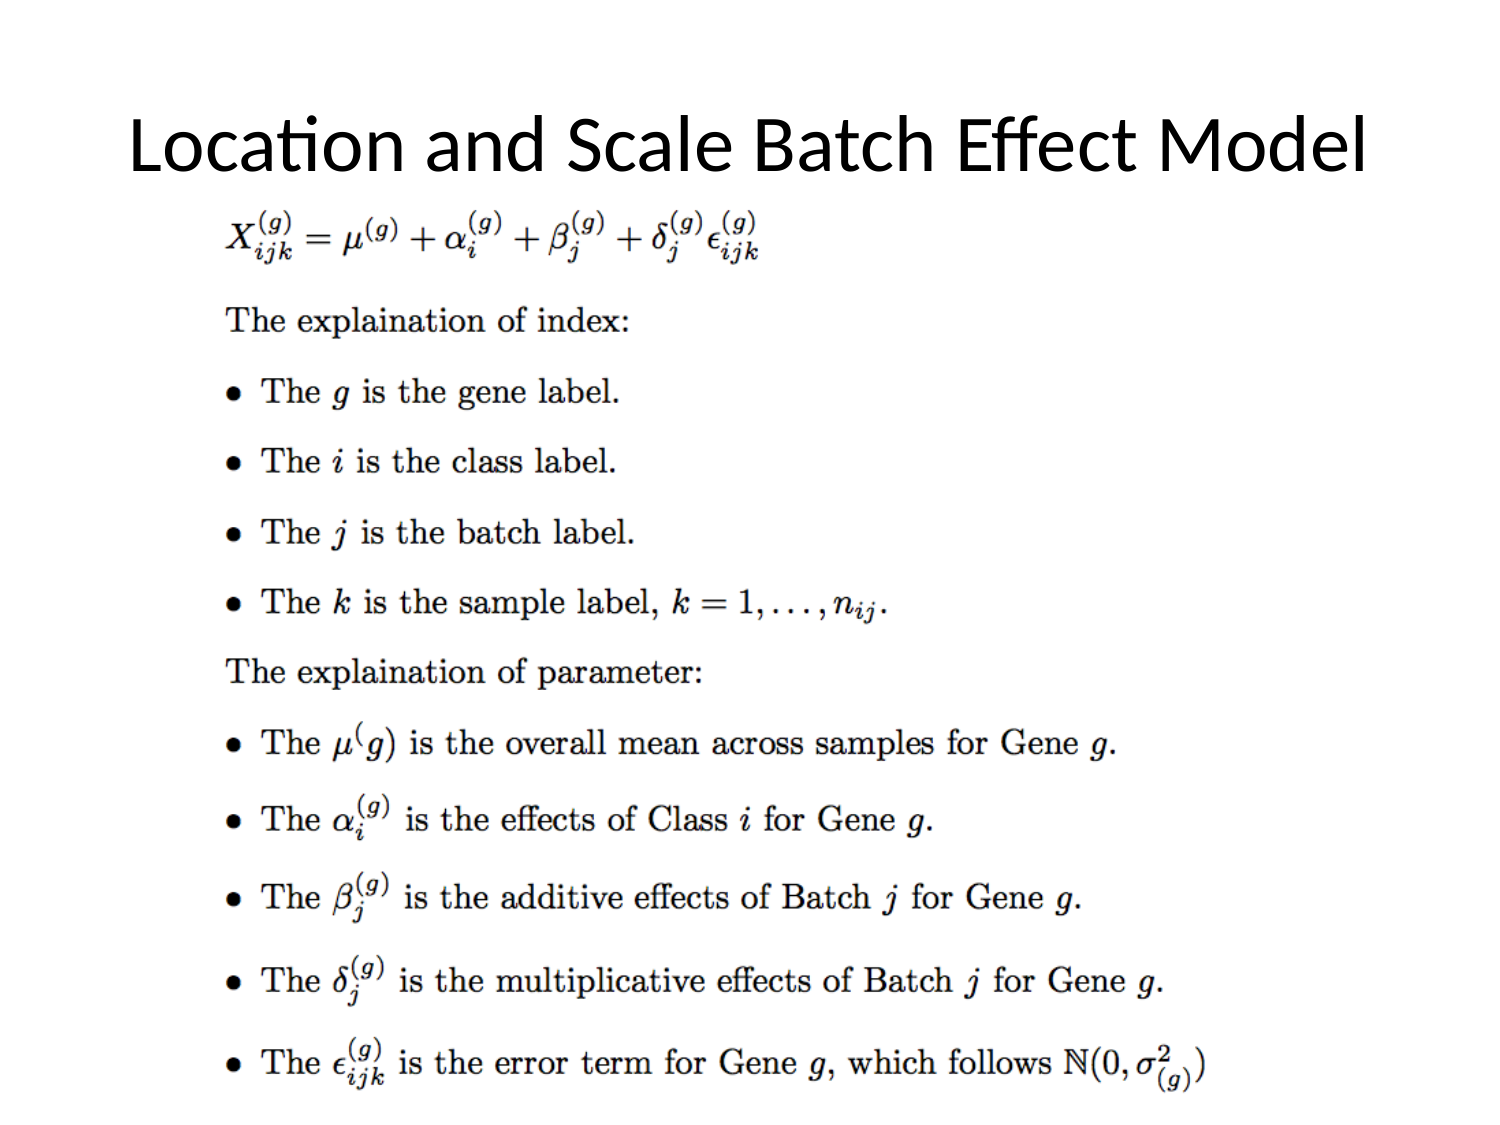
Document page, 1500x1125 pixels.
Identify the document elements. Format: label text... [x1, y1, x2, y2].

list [0, 197, 1500, 1100]
title Location and Scale Batch Effect Model [75, 45, 1425, 196]
